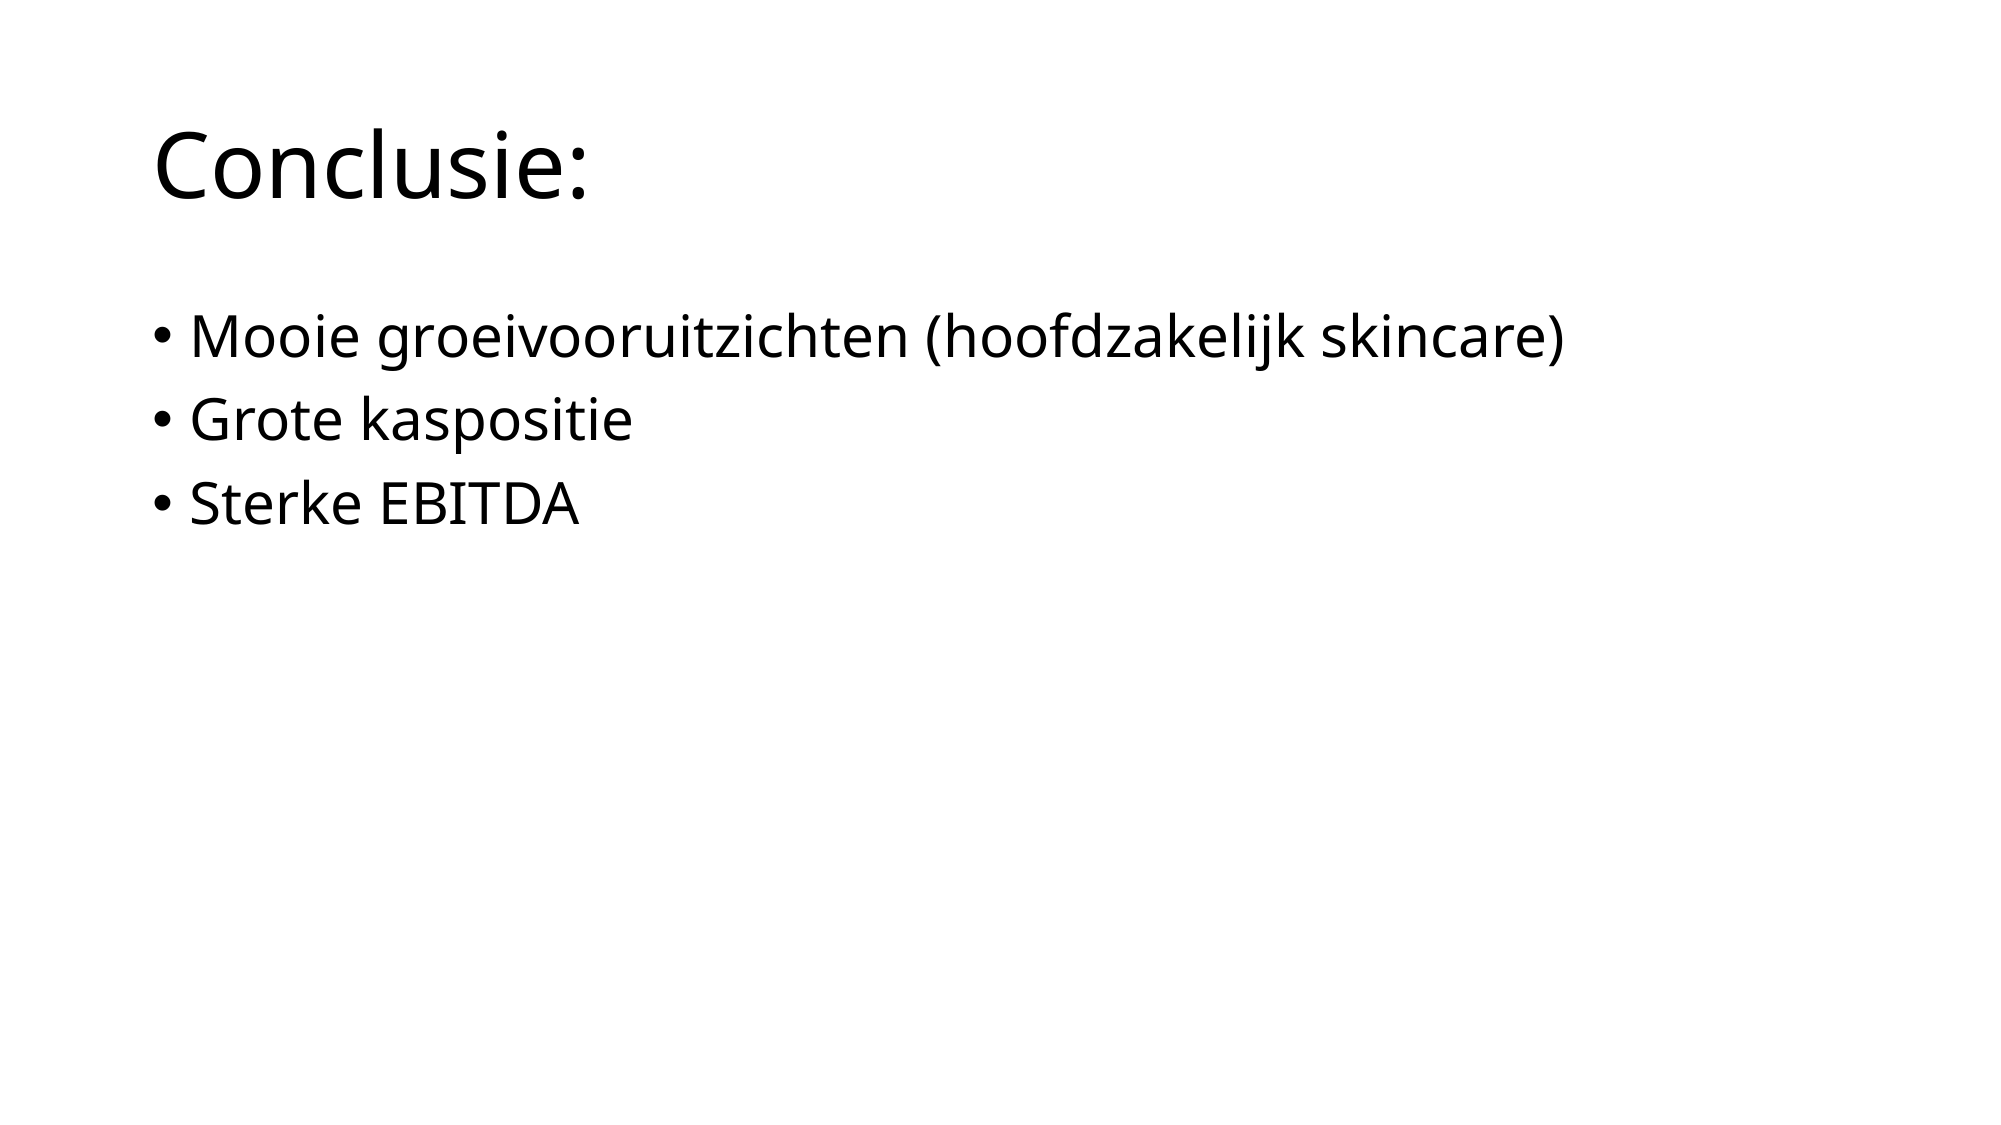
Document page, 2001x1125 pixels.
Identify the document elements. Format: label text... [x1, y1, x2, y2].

title Conclusie: [137, 59, 1863, 278]
list Mooie groeivooruitzichten (hoofdzakelijk skincare) Grote kaspositie Sterke EBITDA [137, 299, 1863, 1014]
